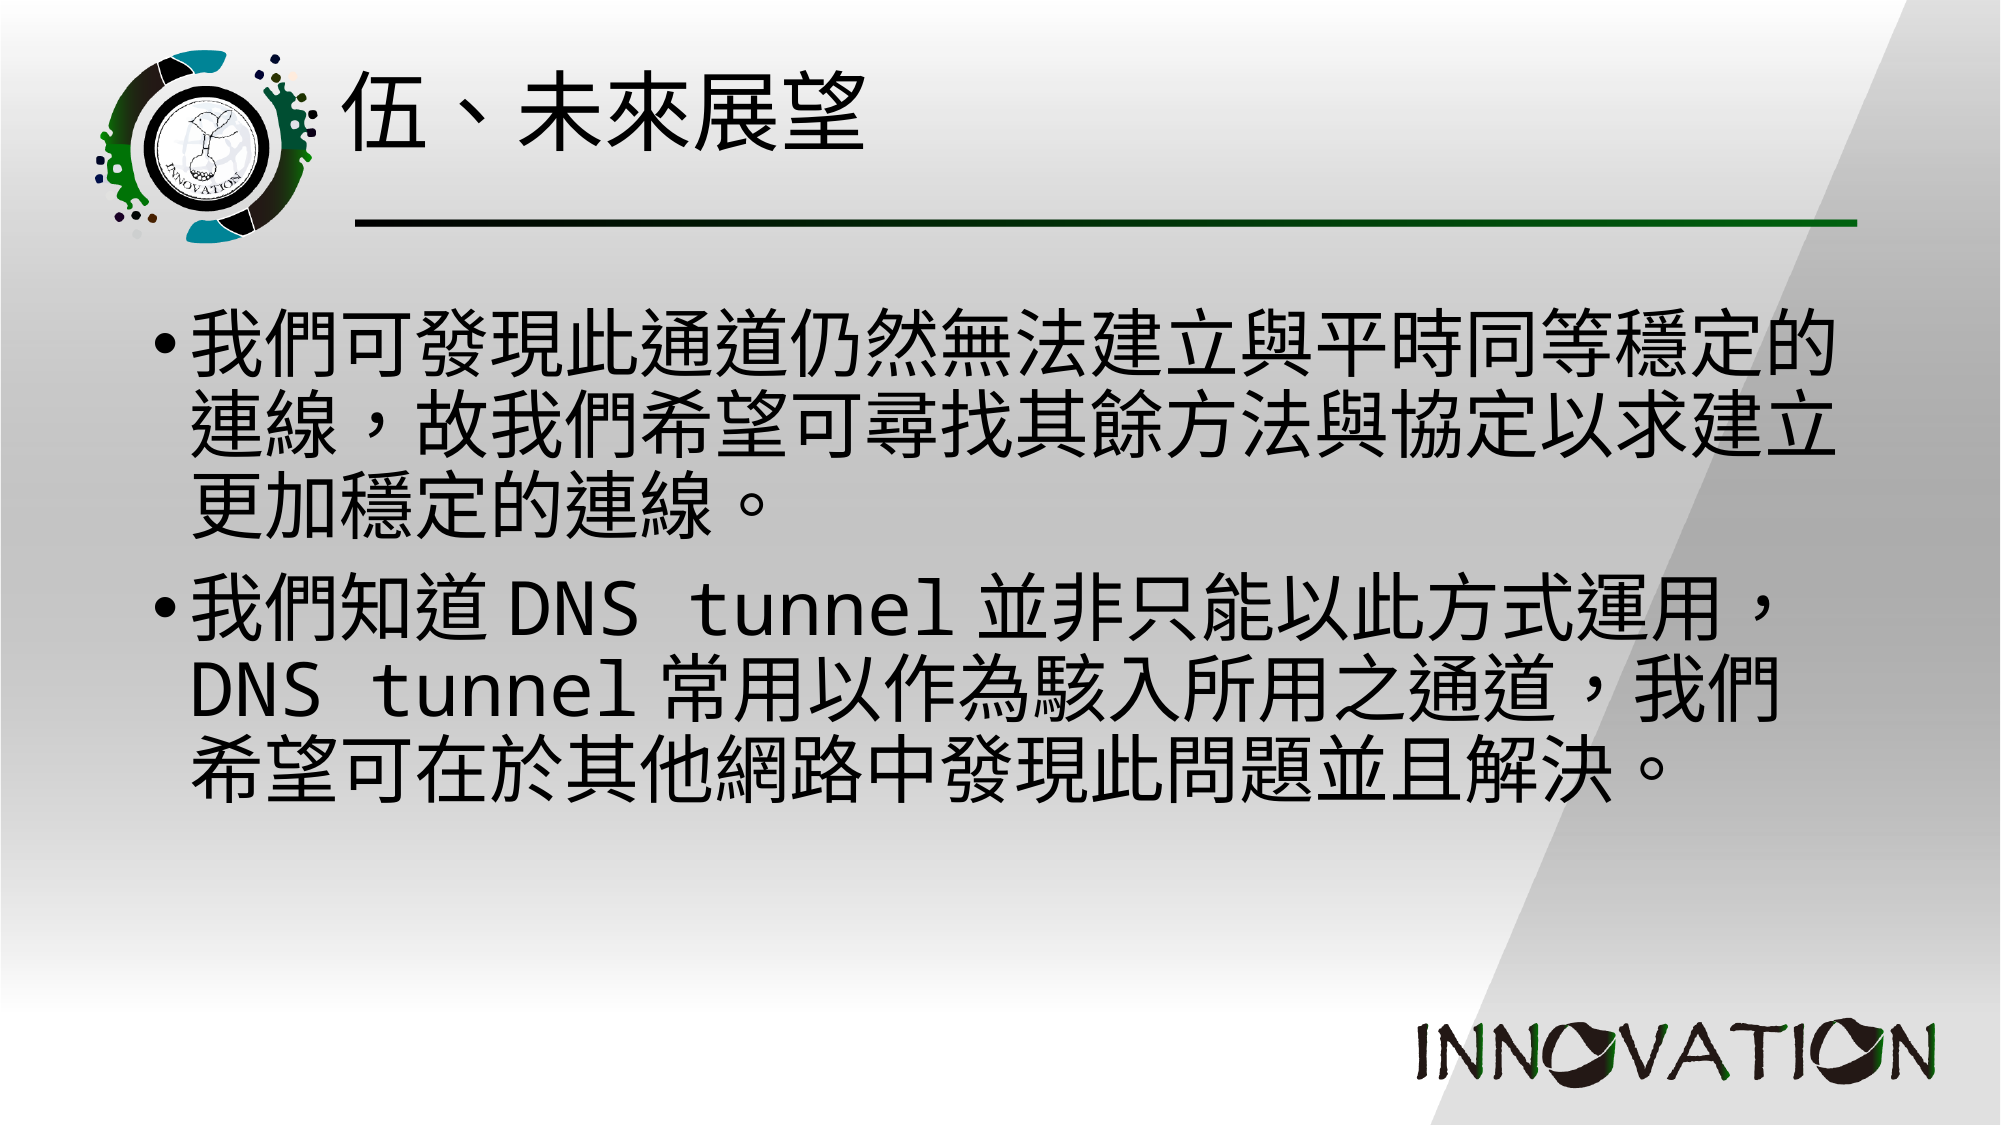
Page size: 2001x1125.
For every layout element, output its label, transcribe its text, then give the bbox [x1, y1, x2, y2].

list 我們可發現此通道仍然無法建立與平時同等穩定的連線，故我們希望可尋找其餘方法與協定以求建立更加穩定的連線。 我們知道DNS tunnel並非只能以此方式運用，DNS tunnel常用以作為駭入所用之通道，我們希望可在於其他網路中發現此問題並且解決。 [137, 299, 1863, 1014]
title 伍、未來展望 [325, 59, 1863, 278]
picture [0, 0, 2001, 1125]
